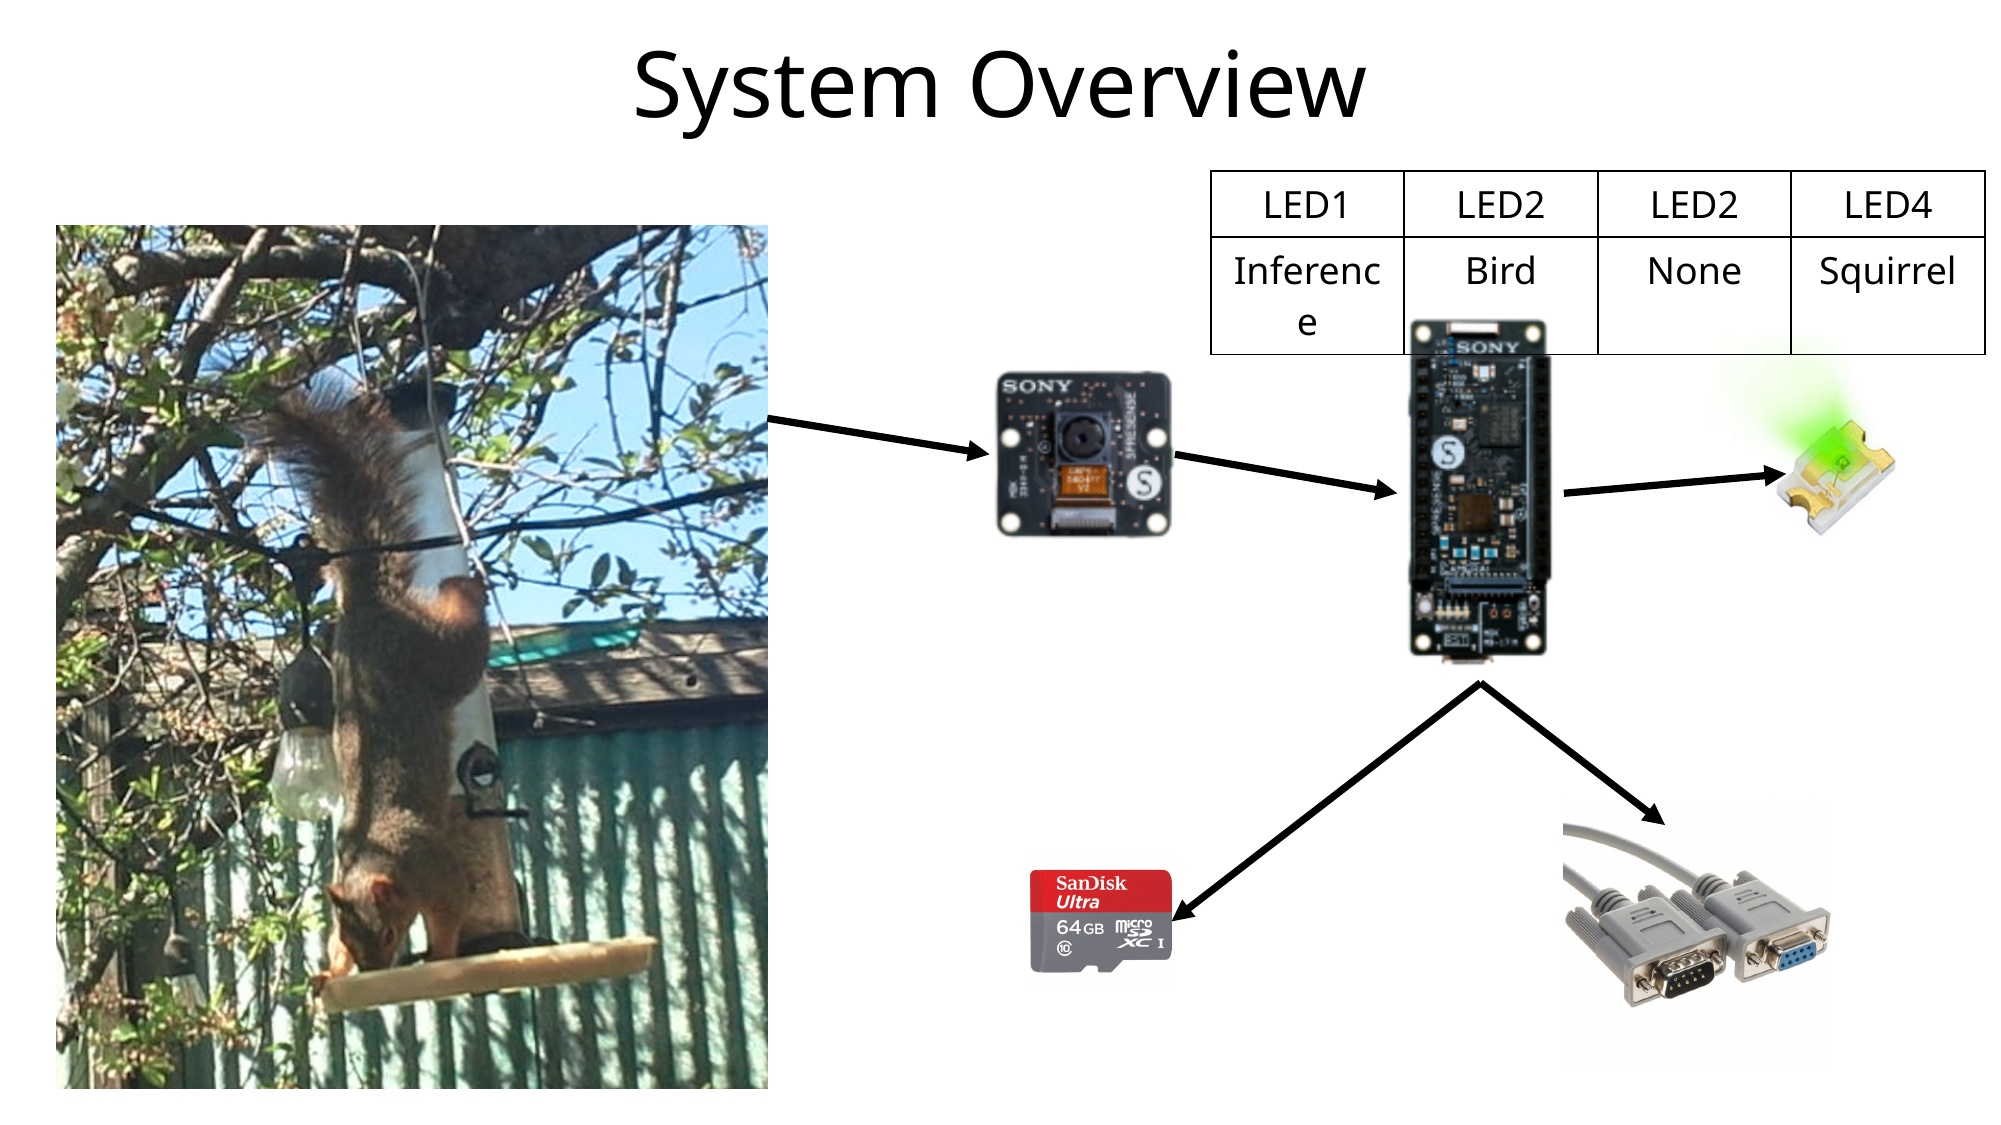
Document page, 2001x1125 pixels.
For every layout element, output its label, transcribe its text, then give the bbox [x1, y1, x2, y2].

table_header LED2 [1405, 172, 1597, 236]
picture [56, 225, 768, 1089]
picture [1396, 303, 1565, 682]
table_cell Bird [1405, 238, 1597, 354]
picture [1029, 850, 1173, 993]
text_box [1171, 682, 1482, 922]
table_cell Inference [1212, 238, 1403, 354]
table_header LED1 [1212, 172, 1403, 236]
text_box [1480, 682, 1666, 826]
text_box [766, 417, 991, 455]
table_cell None [1599, 238, 1790, 354]
table_header LED4 [1792, 172, 1984, 236]
picture [1563, 797, 1832, 1066]
picture [988, 362, 1176, 547]
table_cell Squirrel [1792, 238, 1984, 354]
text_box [1563, 473, 1787, 494]
title System Overview [137, 8, 1863, 167]
table_header LED2 [1599, 172, 1790, 236]
picture [1703, 334, 1944, 575]
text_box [1174, 453, 1398, 494]
